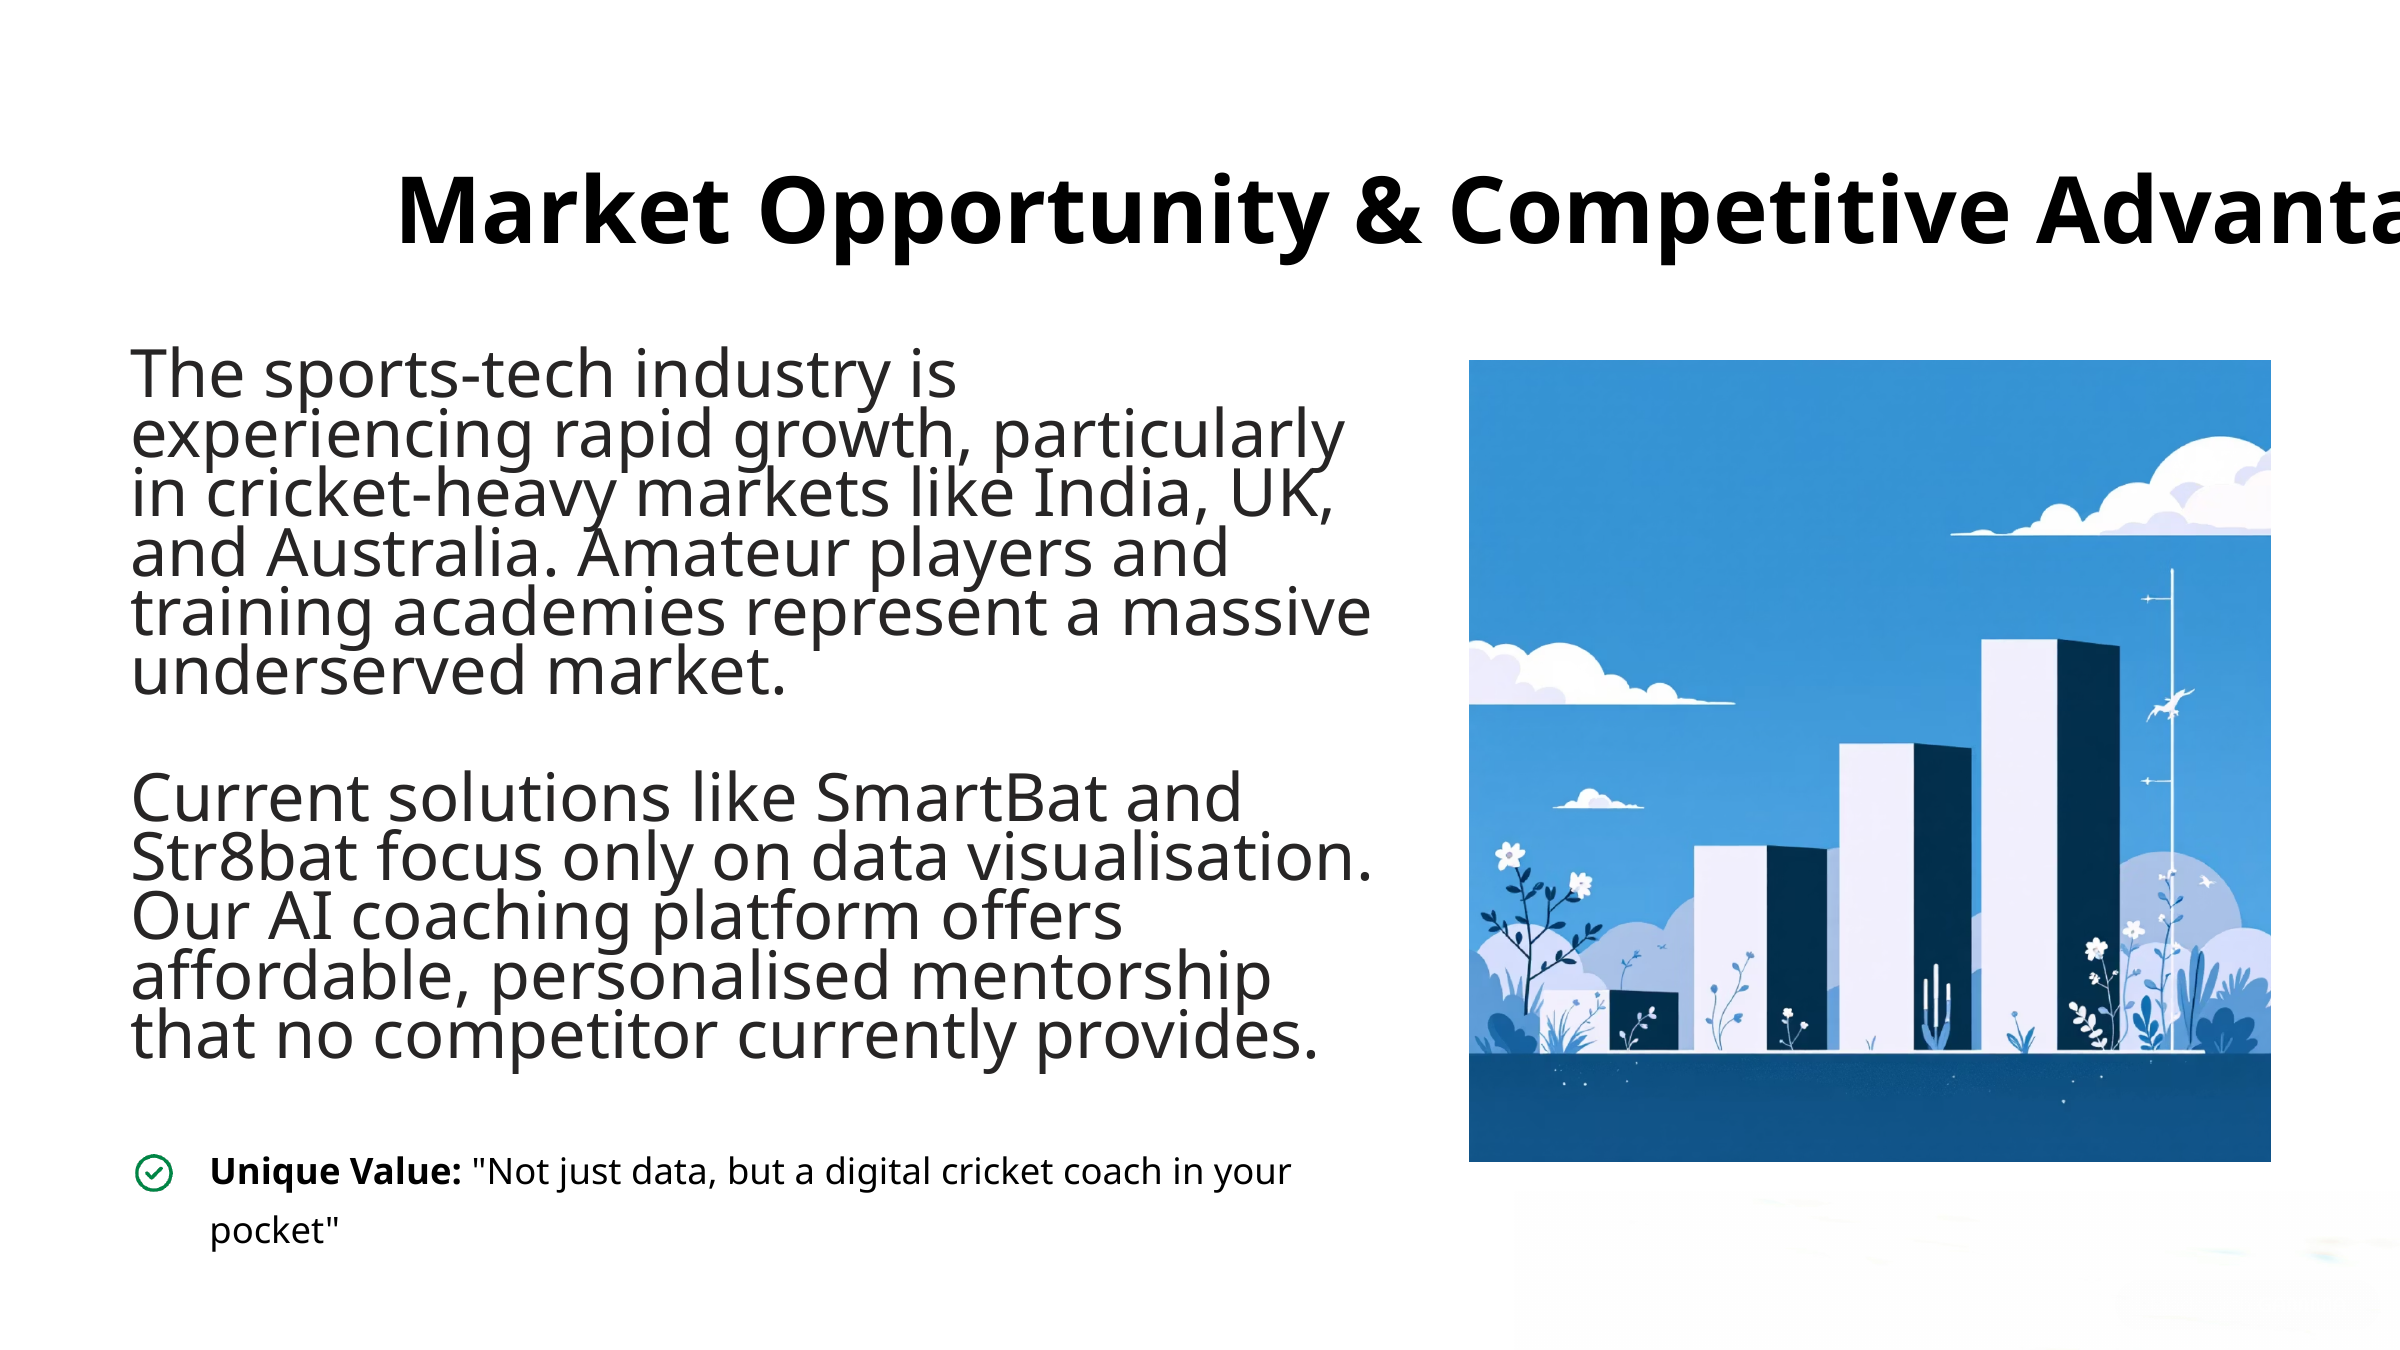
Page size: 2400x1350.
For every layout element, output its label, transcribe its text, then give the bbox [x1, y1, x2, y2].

text_box The sports-tech industry is experiencing rapid growth, particularly in cricket-heavy markets like India, UK, and Australia. Amateur players and training academies represent a massive underserved market. [130, 351, 1378, 531]
picture [130, 1154, 177, 1192]
text_box Unique Value: "Not just data, but a digital cricket coach in your pocket" [209, 1132, 1299, 1252]
text_box Market Opportunity & Competitive Advantage [130, 146, 2204, 263]
text_box Current solutions like SmartBat and Str8bat focus only on data visualisation. Our AI coaching platform offers affordable, personalised mentorship that no competitor currently provides. [130, 715, 1378, 895]
picture [1469, 360, 2399, 1350]
